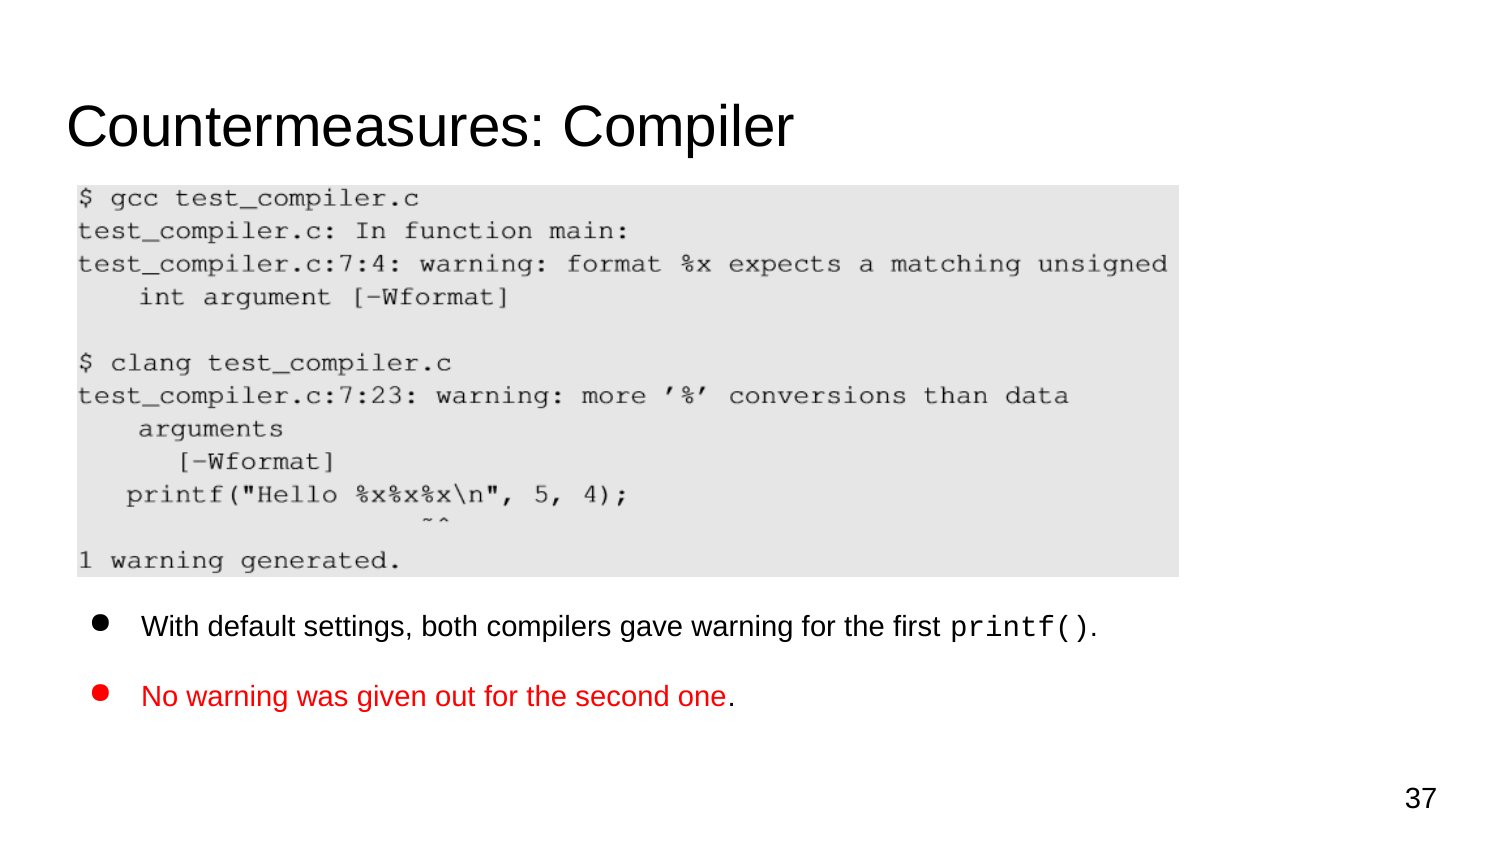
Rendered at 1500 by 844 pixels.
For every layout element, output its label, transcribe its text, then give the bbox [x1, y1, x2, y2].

title Countermeasures: Compiler [51, 72, 1449, 167]
text_box With default settings, both compilers gave warning for the first printf(). No warning was given out for the second one. [51, 592, 1326, 750]
picture [77, 185, 1179, 577]
slide_number 37 [1389, 764, 1480, 830]
